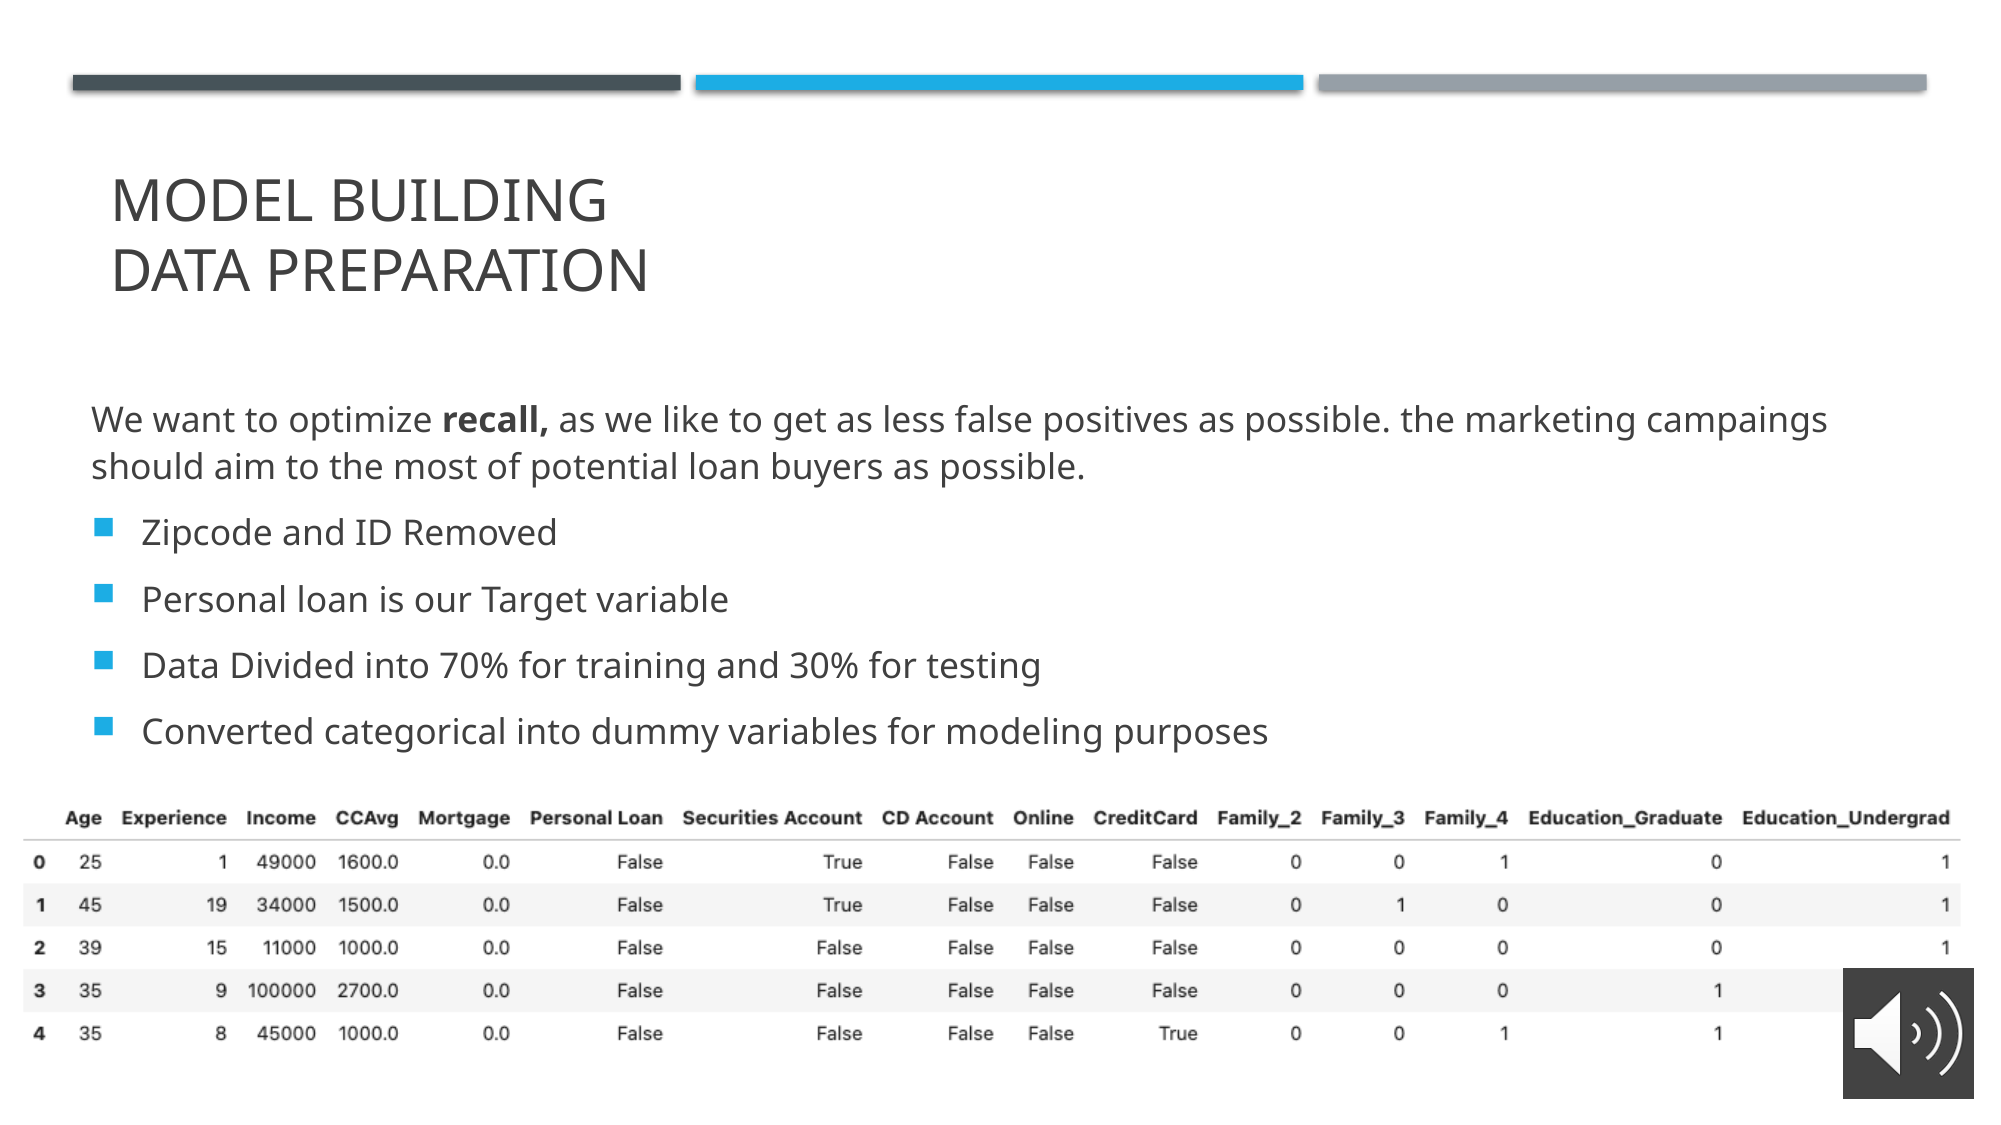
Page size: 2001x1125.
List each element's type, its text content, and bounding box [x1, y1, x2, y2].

list We want to optimize recall, as we like to get as less false positives as possible. the marketing campaings should aim to the most of potential loan buyers as possible. Zipcode and ID Removed Personal loan is our Target variable Data Divided into 70% for training and 30% for testing Converted categorical into dummy variables for modeling purposes [76, 310, 1886, 797]
title Model Building Data Preparation [95, 115, 1905, 311]
picture [22, 798, 1978, 1101]
